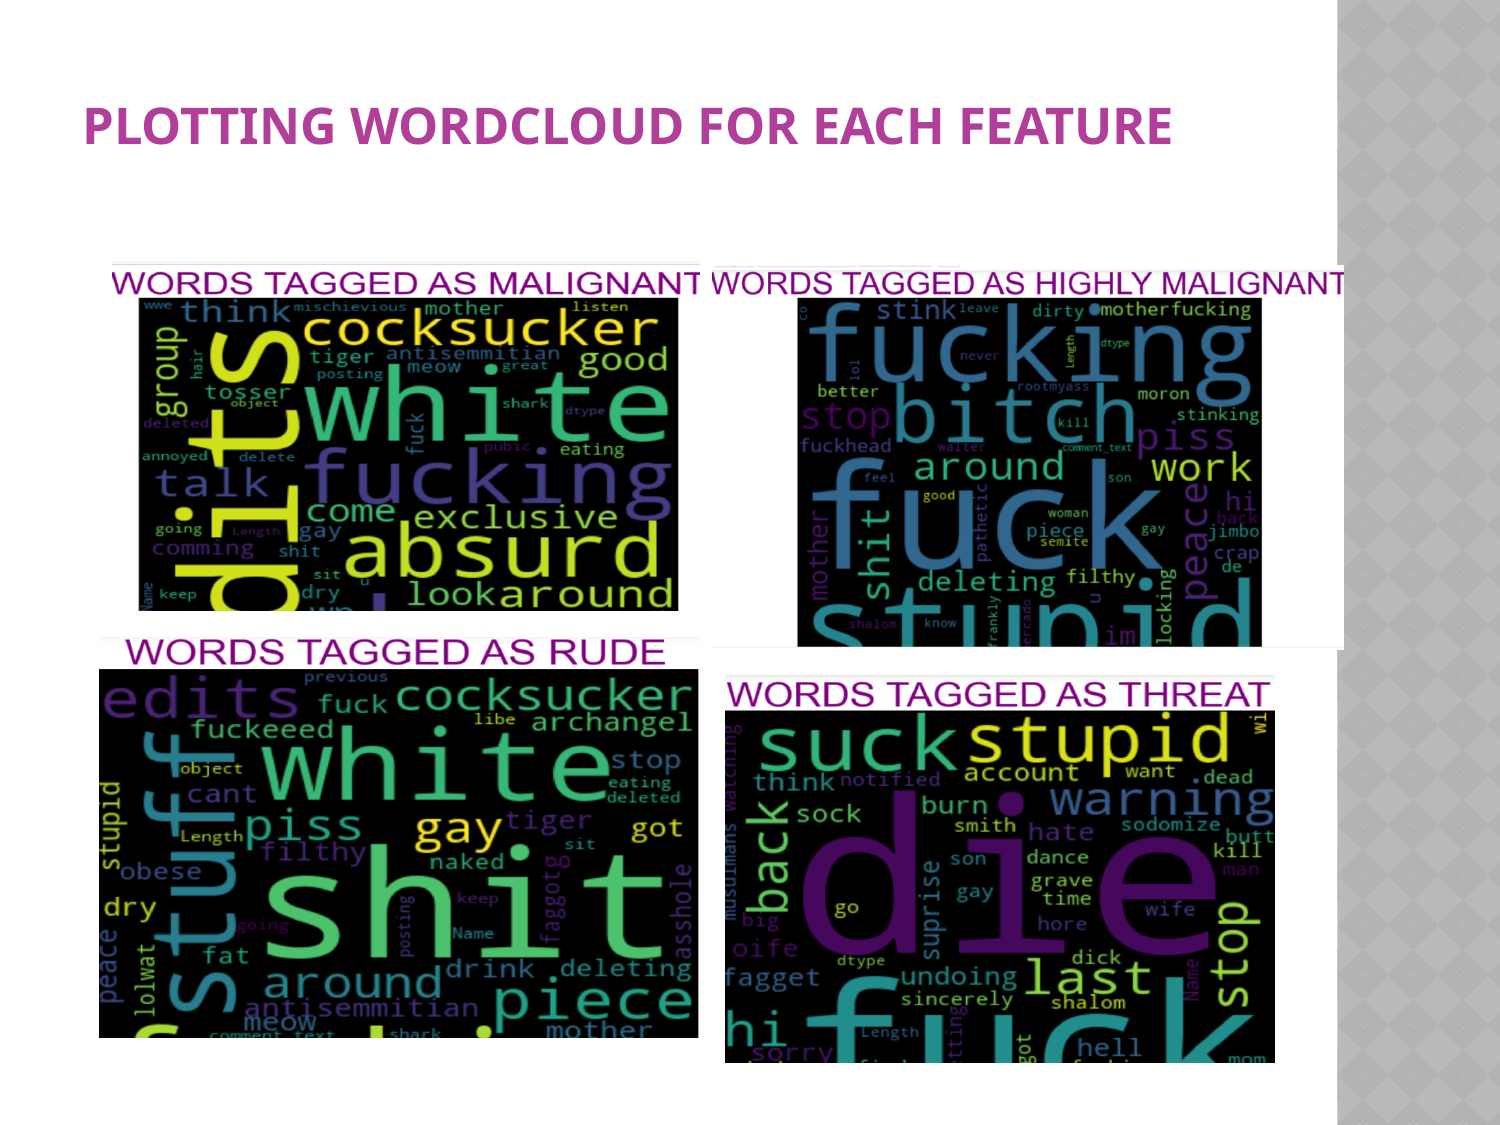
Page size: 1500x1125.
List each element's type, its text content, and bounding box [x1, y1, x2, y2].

title Plotting wordcloud for each feature [75, 52, 1263, 240]
picture [712, 265, 1345, 651]
picture [99, 637, 701, 1038]
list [111, 261, 700, 611]
picture [724, 674, 1276, 1064]
